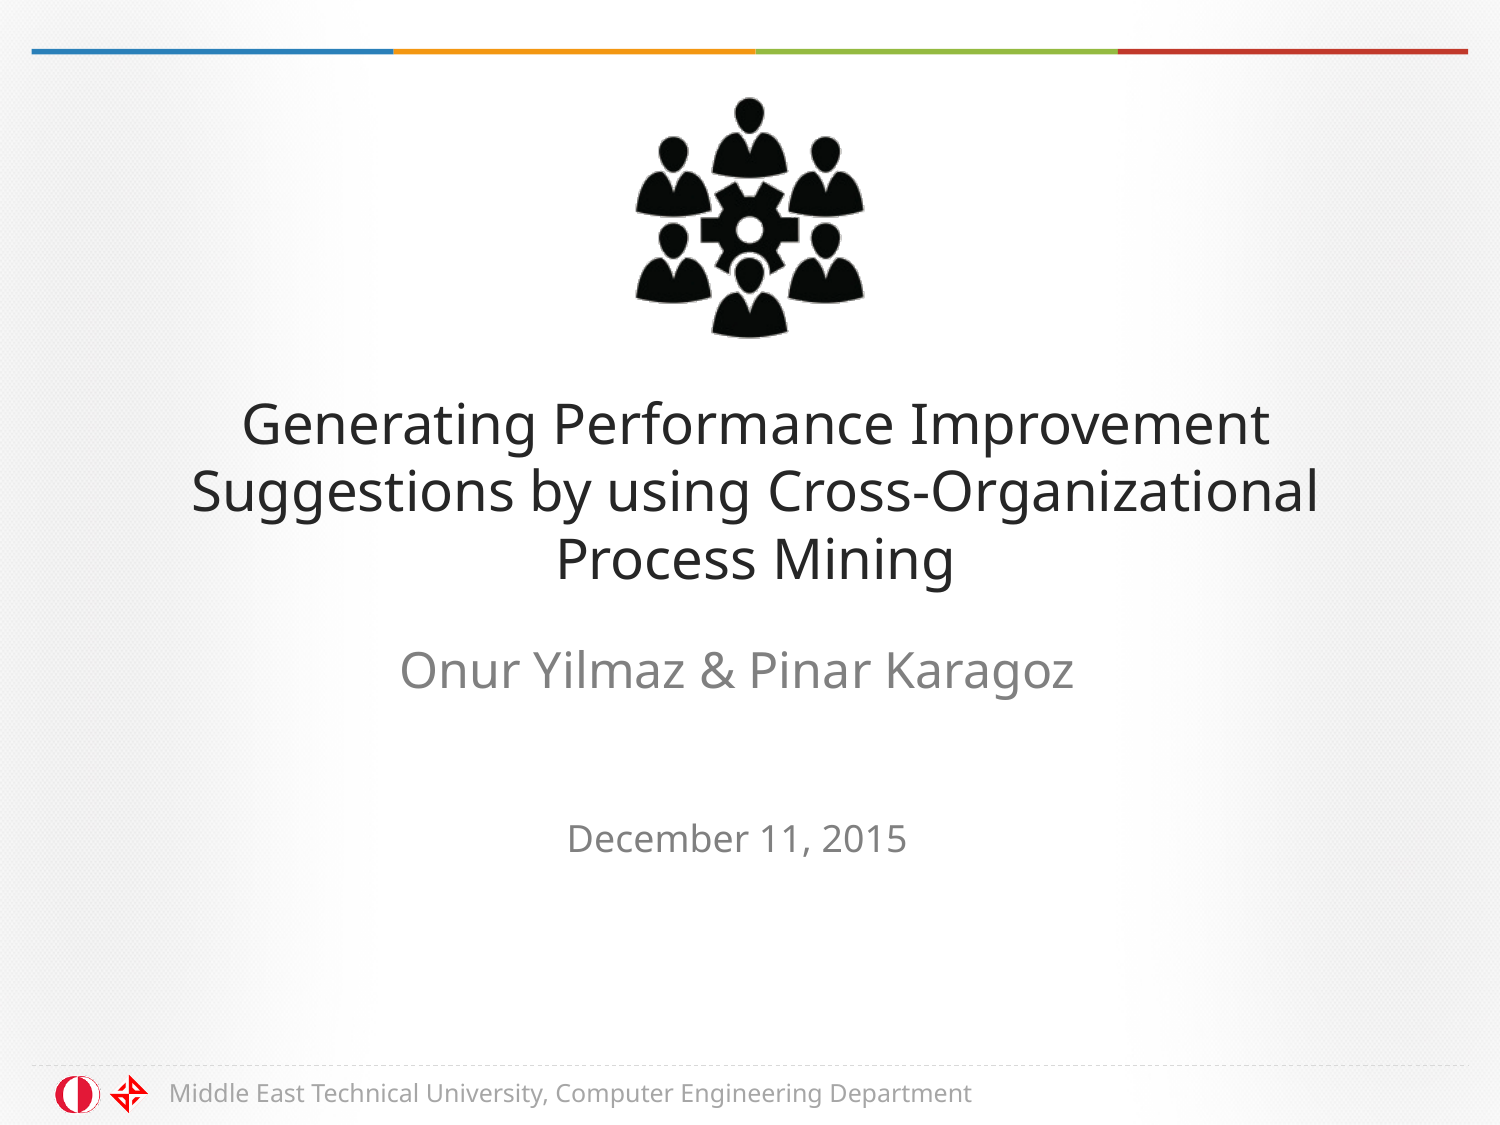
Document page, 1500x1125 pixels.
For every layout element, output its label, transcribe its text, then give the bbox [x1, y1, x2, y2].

text_box December 11, 2015 [302, 807, 1173, 868]
picture [0, 0, 1500, 1125]
text_box Generating Performance Improvement Suggestions by using Cross-Organizational Process Mining [139, 380, 1373, 598]
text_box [31, 48, 1469, 55]
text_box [31, 1065, 1469, 1116]
text_box Onur Yilmaz & Pinar Karagoz [302, 631, 1173, 706]
